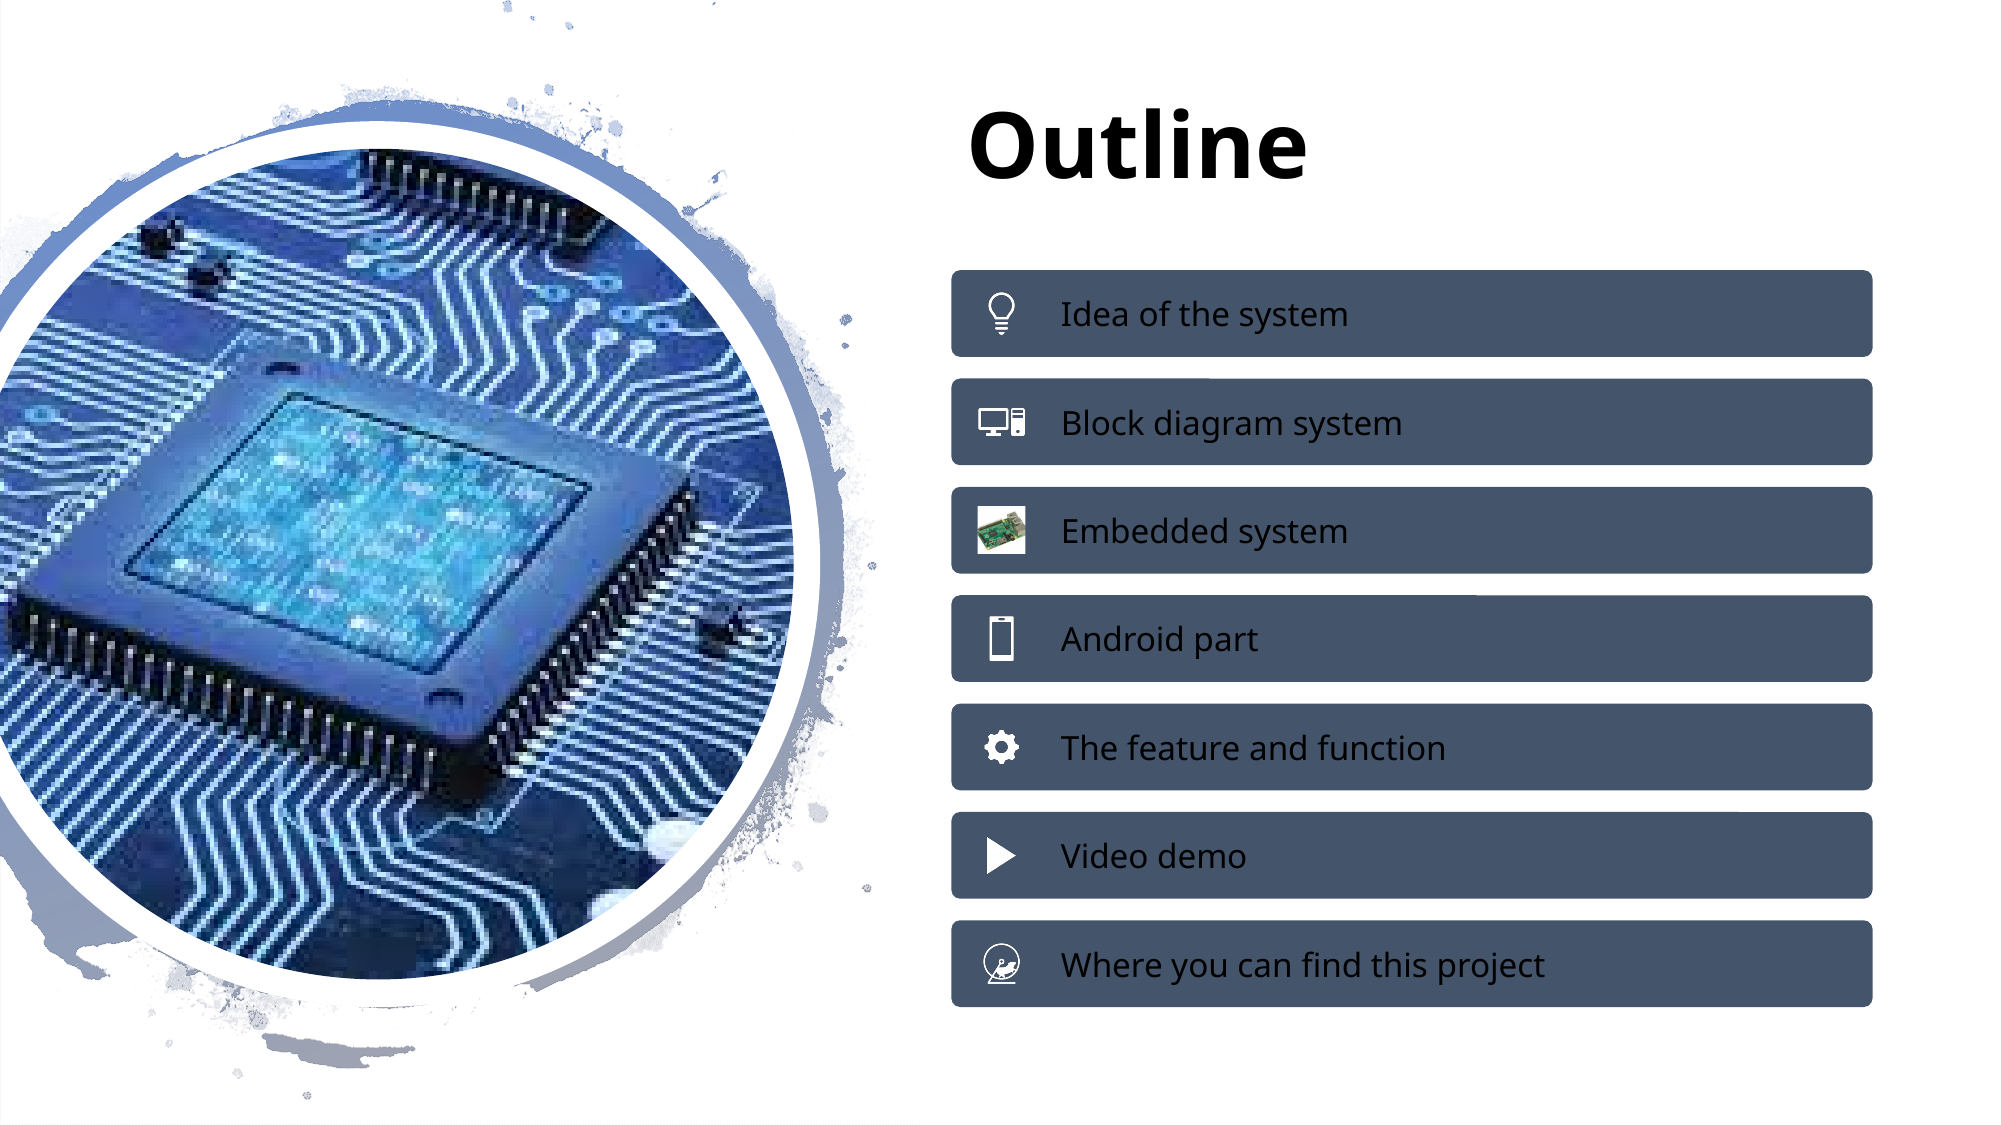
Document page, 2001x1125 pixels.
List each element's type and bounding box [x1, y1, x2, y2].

picture [0, 0, 2000, 1125]
list [951, 270, 1873, 1008]
